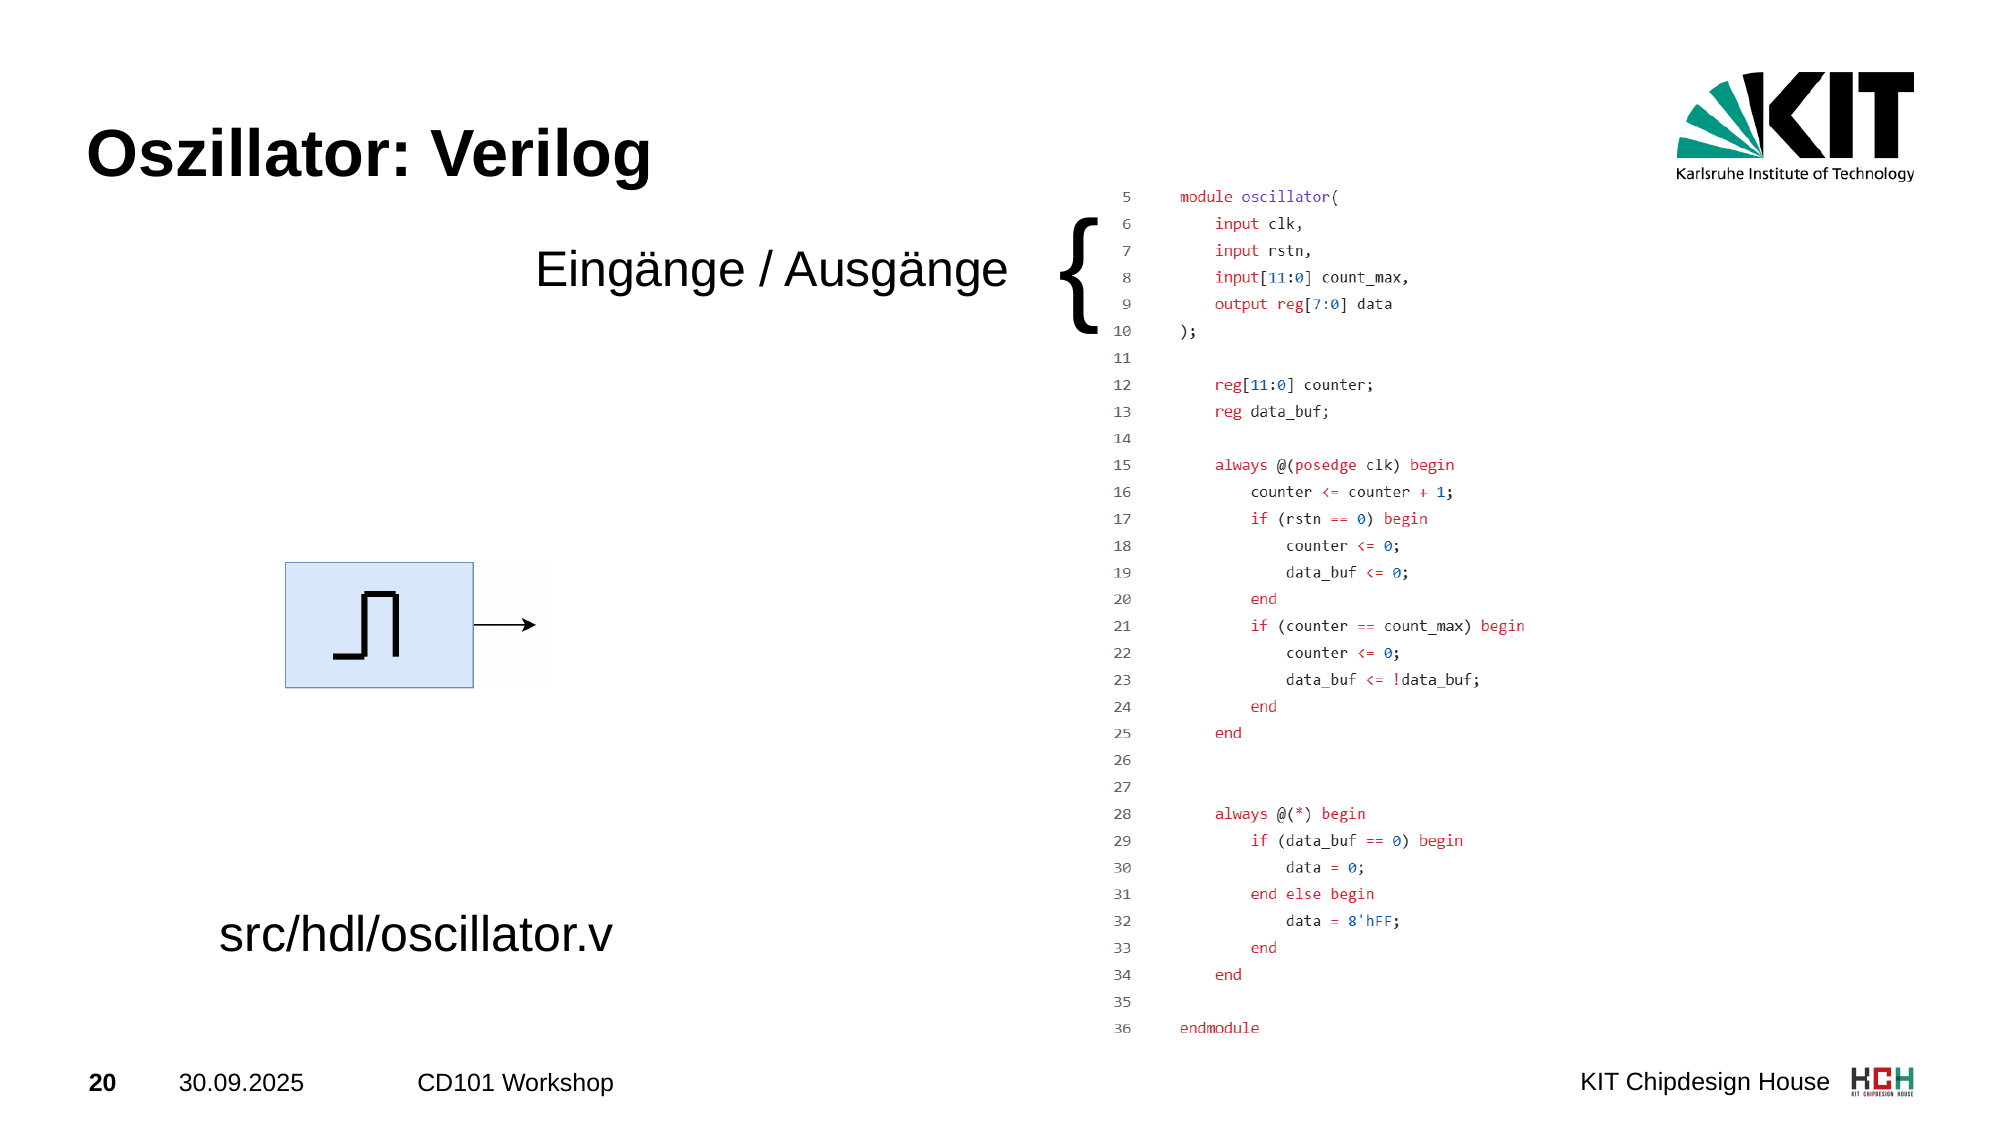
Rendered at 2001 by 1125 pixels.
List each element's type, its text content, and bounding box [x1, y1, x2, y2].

picture [1851, 1067, 1914, 1097]
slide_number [178, 1038, 404, 1125]
footer CD101 Workshop [417, 1038, 1275, 1125]
text_box Eingänge / Ausgänge [520, 228, 1025, 304]
picture [1677, 72, 1914, 182]
slide_number 20 [88, 1038, 161, 1125]
title Oszillator: Verilog [86, 64, 1589, 191]
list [285, 562, 550, 690]
text_box { [1044, 176, 1116, 341]
picture [1105, 181, 1650, 1048]
text_box src/hdl/oscillator.v [205, 893, 630, 969]
